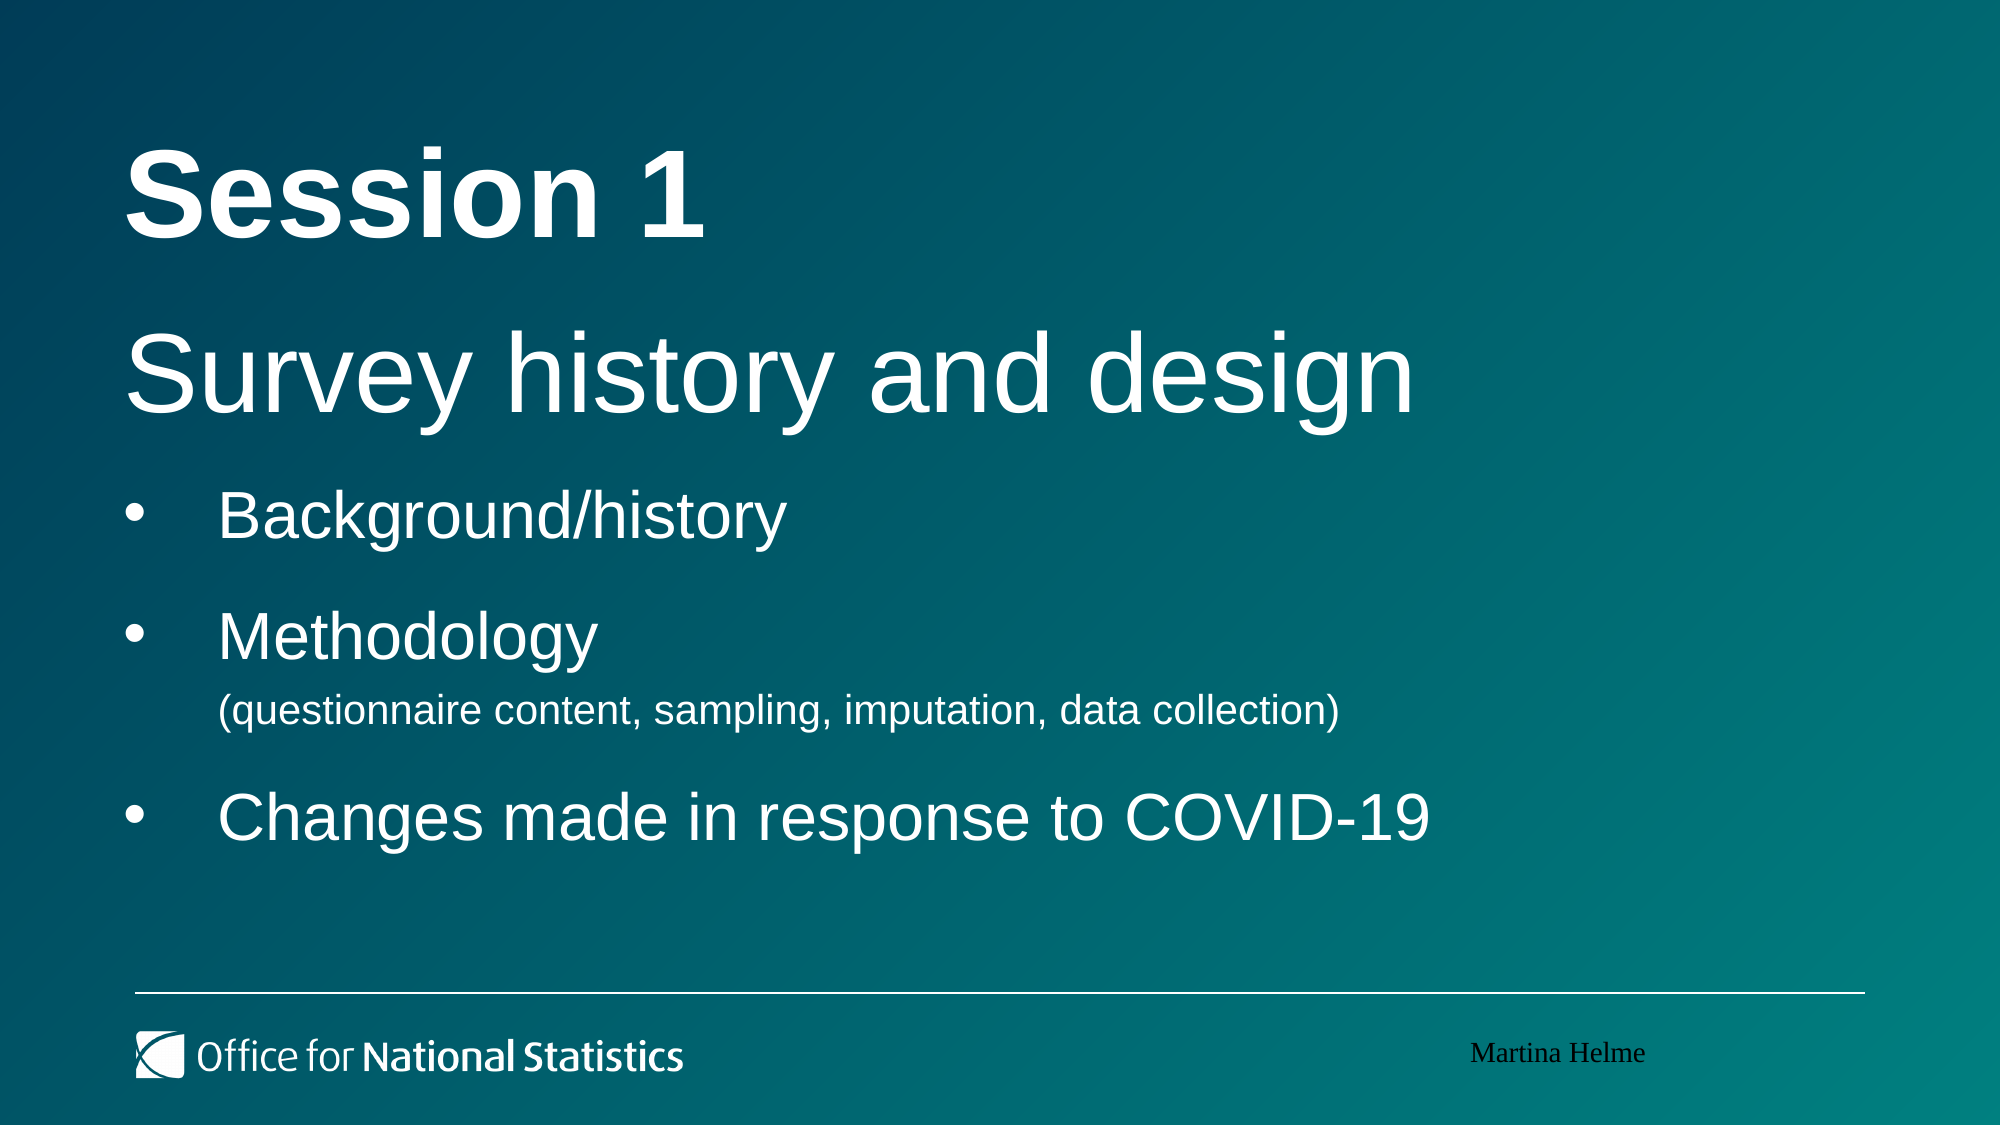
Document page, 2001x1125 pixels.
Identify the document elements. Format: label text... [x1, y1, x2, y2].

subtitle Survey history and design Background/history Methodology (questionnaire content, sampling, imputation, data collection) Changes made in response to COVID-19 [123, 343, 1849, 862]
picture [512, 331, 521, 343]
title Session 1 [123, 123, 1849, 267]
picture [575, 331, 584, 339]
picture [125, 1022, 699, 1089]
picture [137, 334, 186, 343]
footer Martina Helme [1235, 1025, 1866, 1086]
